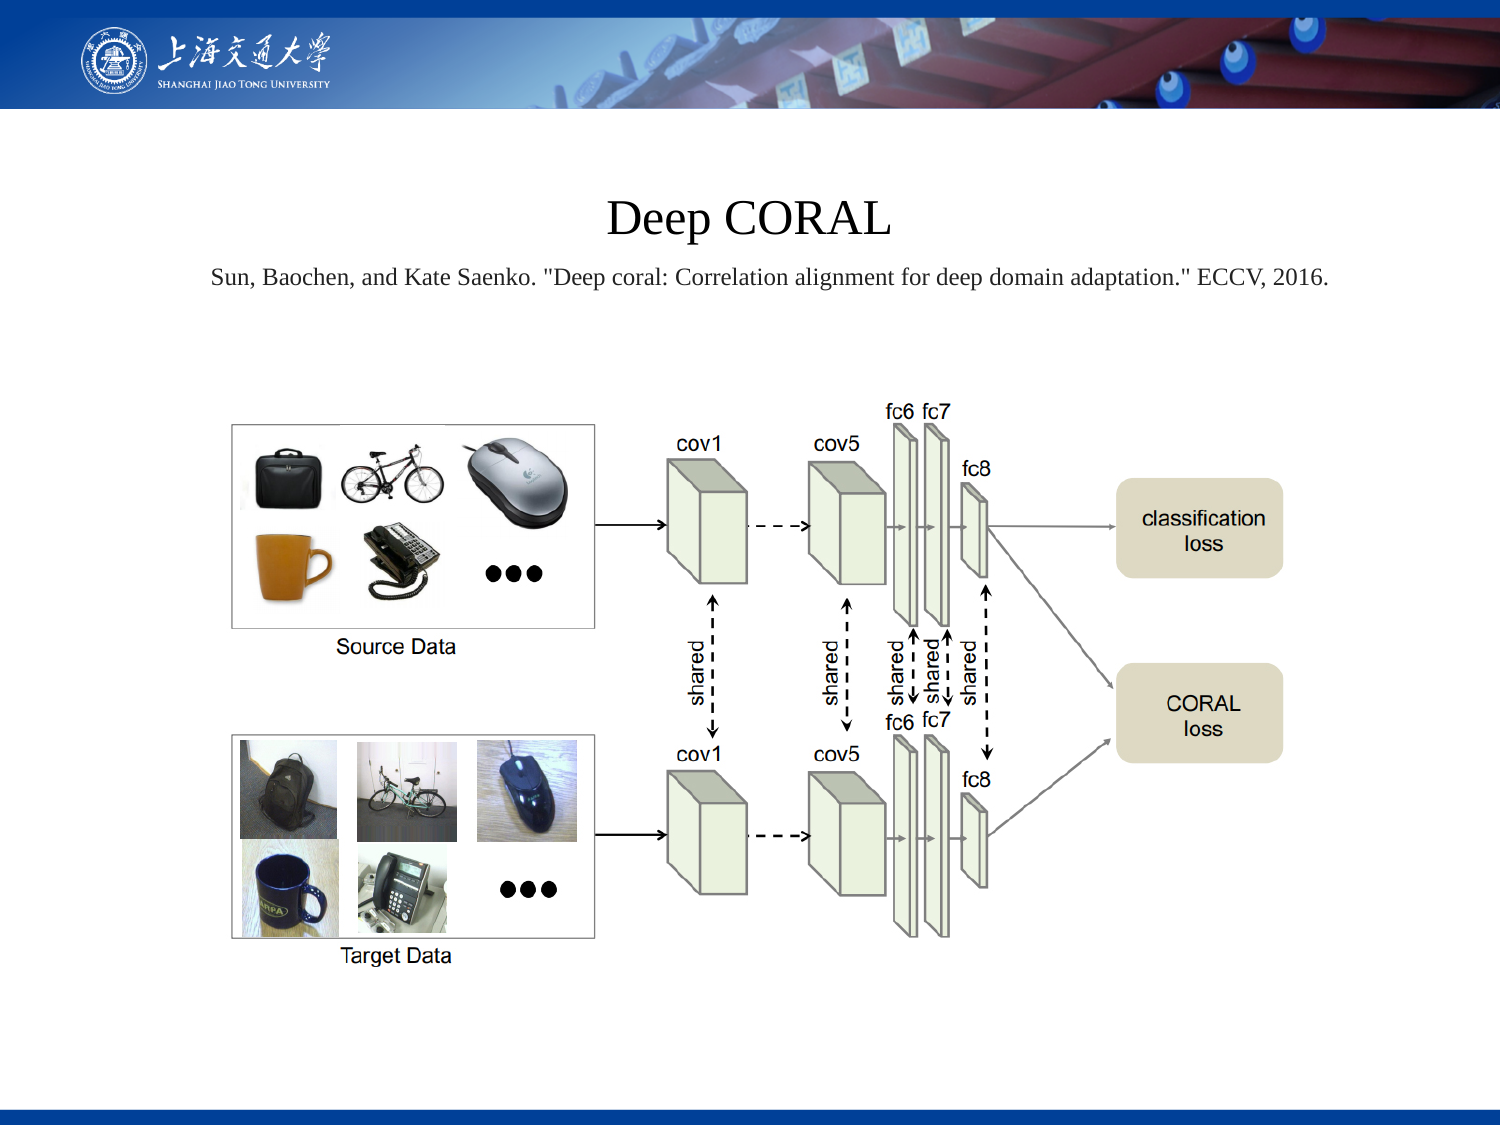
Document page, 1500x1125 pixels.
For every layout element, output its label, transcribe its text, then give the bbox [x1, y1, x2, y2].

text_box Sun, Baochen, and Kate Saenko. "Deep coral: Correlation alignment for deep domain adaptation." ECCV, 2016. [195, 252, 1353, 298]
picture [202, 393, 1298, 981]
text_box Deep CORAL [591, 177, 909, 252]
picture [0, 18, 1500, 109]
